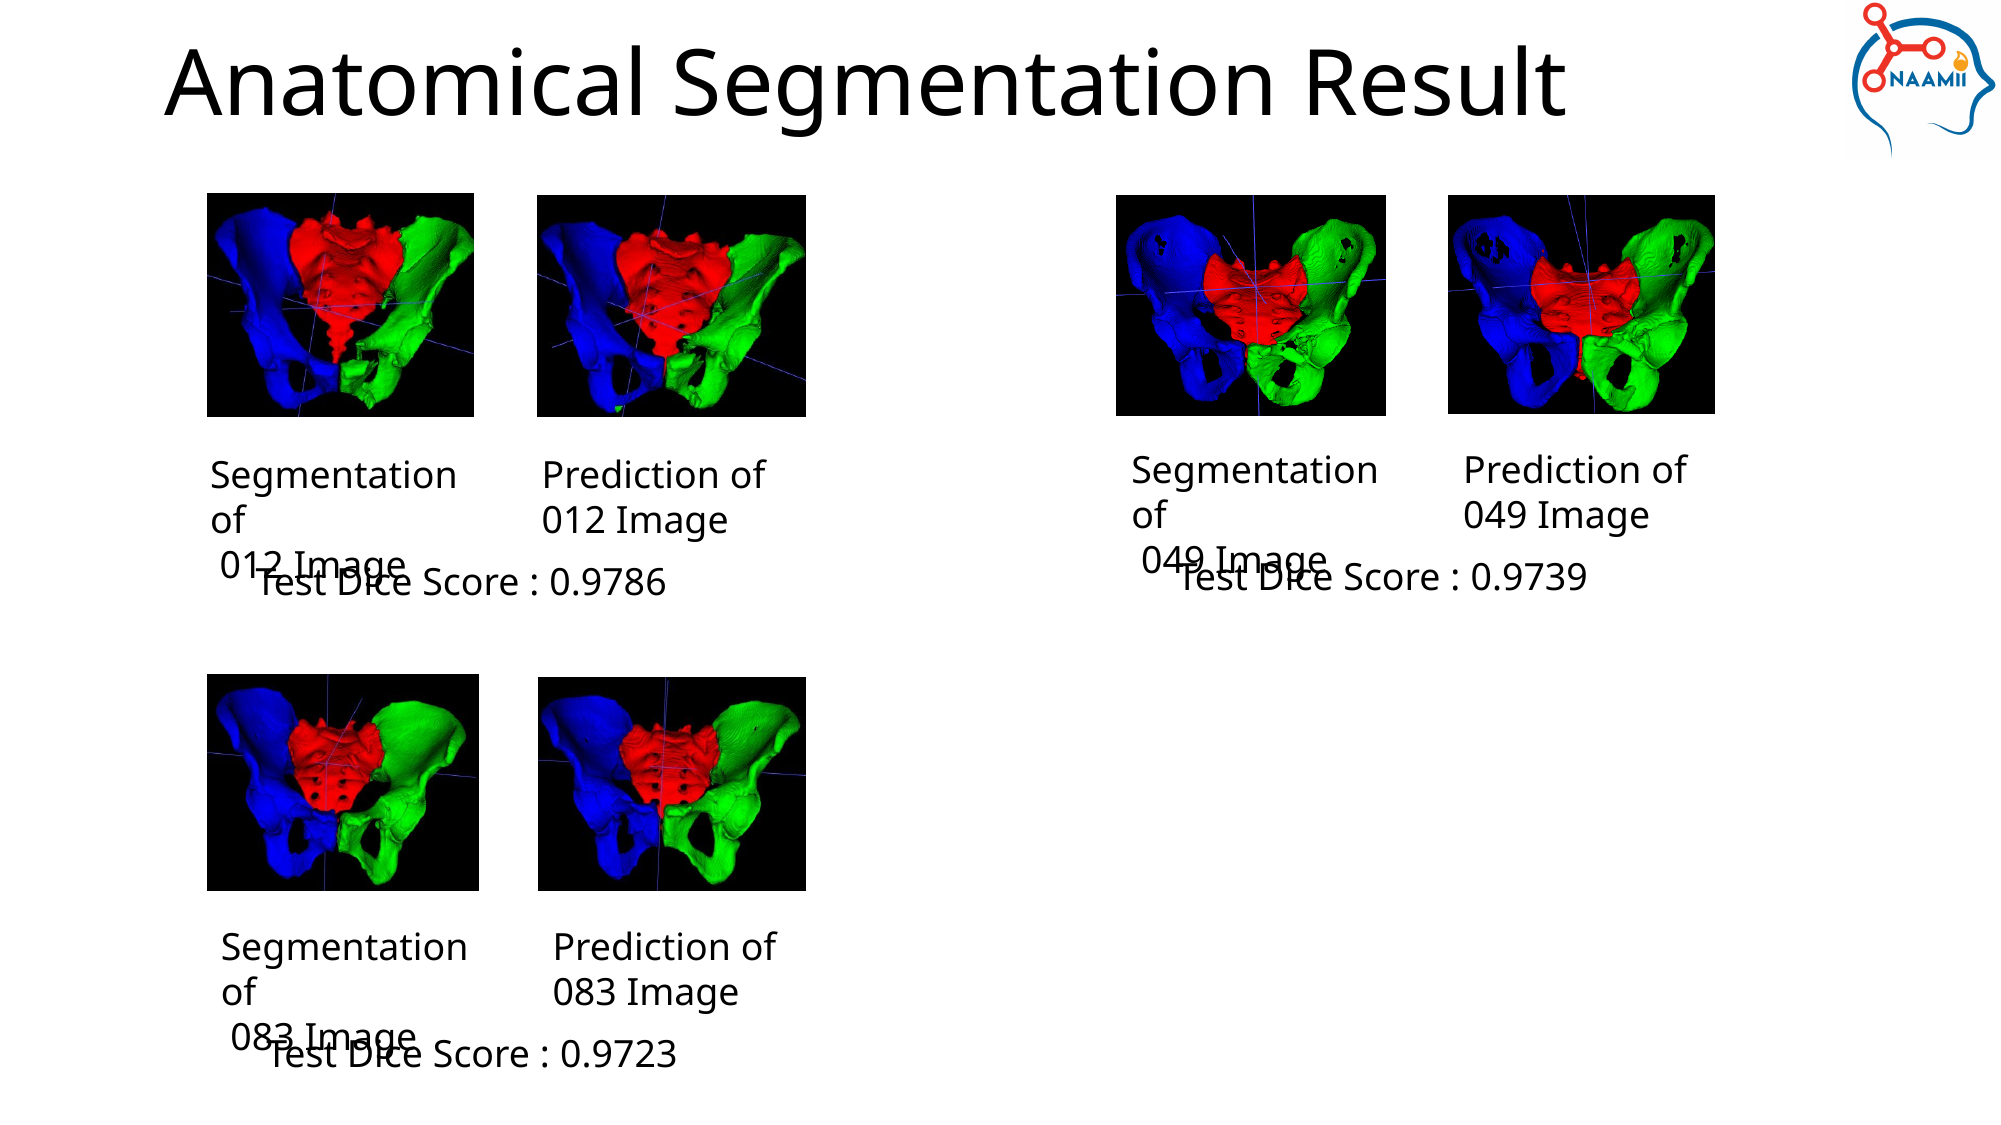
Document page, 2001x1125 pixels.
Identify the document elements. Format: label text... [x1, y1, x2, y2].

picture [207, 673, 480, 891]
text_box Test Dice Score : 0.9739 [1161, 545, 1612, 606]
text_box Segmentation of 012 Image [194, 443, 492, 594]
text_box Test Dice Score : 0.9723 [251, 1022, 702, 1083]
picture [1447, 194, 1716, 415]
picture [536, 194, 807, 417]
text_box Prediction of 049 Image [1448, 438, 1716, 544]
text_box Segmentation of 083 Image [205, 915, 503, 1066]
picture [1844, 0, 2000, 159]
text_box Prediction of 012 Image [526, 443, 795, 549]
picture [538, 676, 807, 891]
picture [1115, 194, 1387, 417]
title Anatomical Segmentation Result [16, 0, 1742, 195]
text_box Segmentation of 049 Image [1116, 438, 1414, 589]
text_box Test Dice Score : 0.9786 [240, 550, 691, 611]
picture [207, 193, 475, 417]
text_box Prediction of 083 Image [537, 915, 806, 1021]
